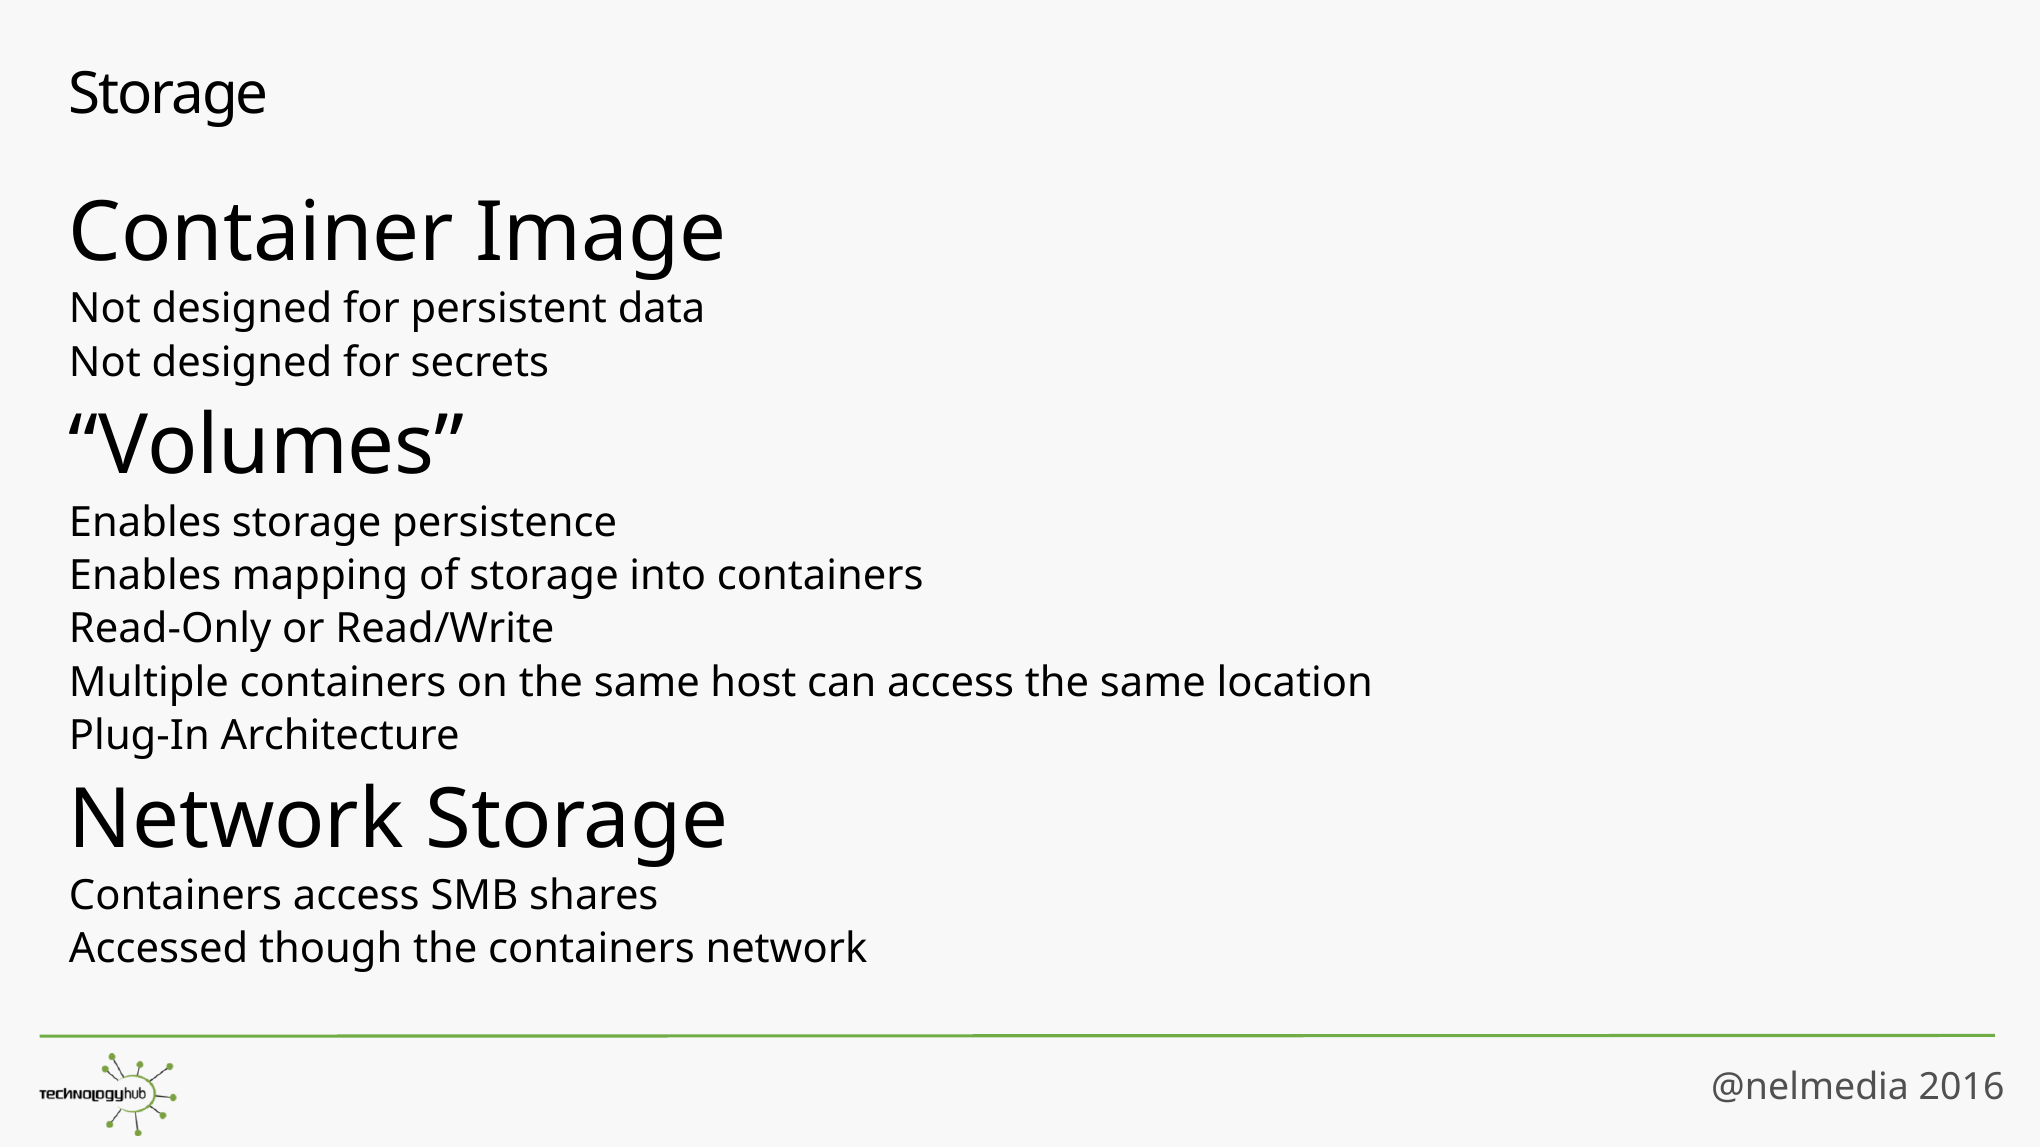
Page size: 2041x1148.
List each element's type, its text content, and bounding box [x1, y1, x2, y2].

picture [20, 1048, 189, 1139]
title Storage [45, 48, 1996, 173]
list Container Image Not designed for persistent data Not designed for secrets “Volumes” Enables storage persistence Enables mapping of storage into containers Read-Only or Read/Write Multiple containers on the same host can access the same location Plug-In Architecture Network Storage Containers access SMB shares Accessed though the containers network [45, 173, 1996, 1017]
